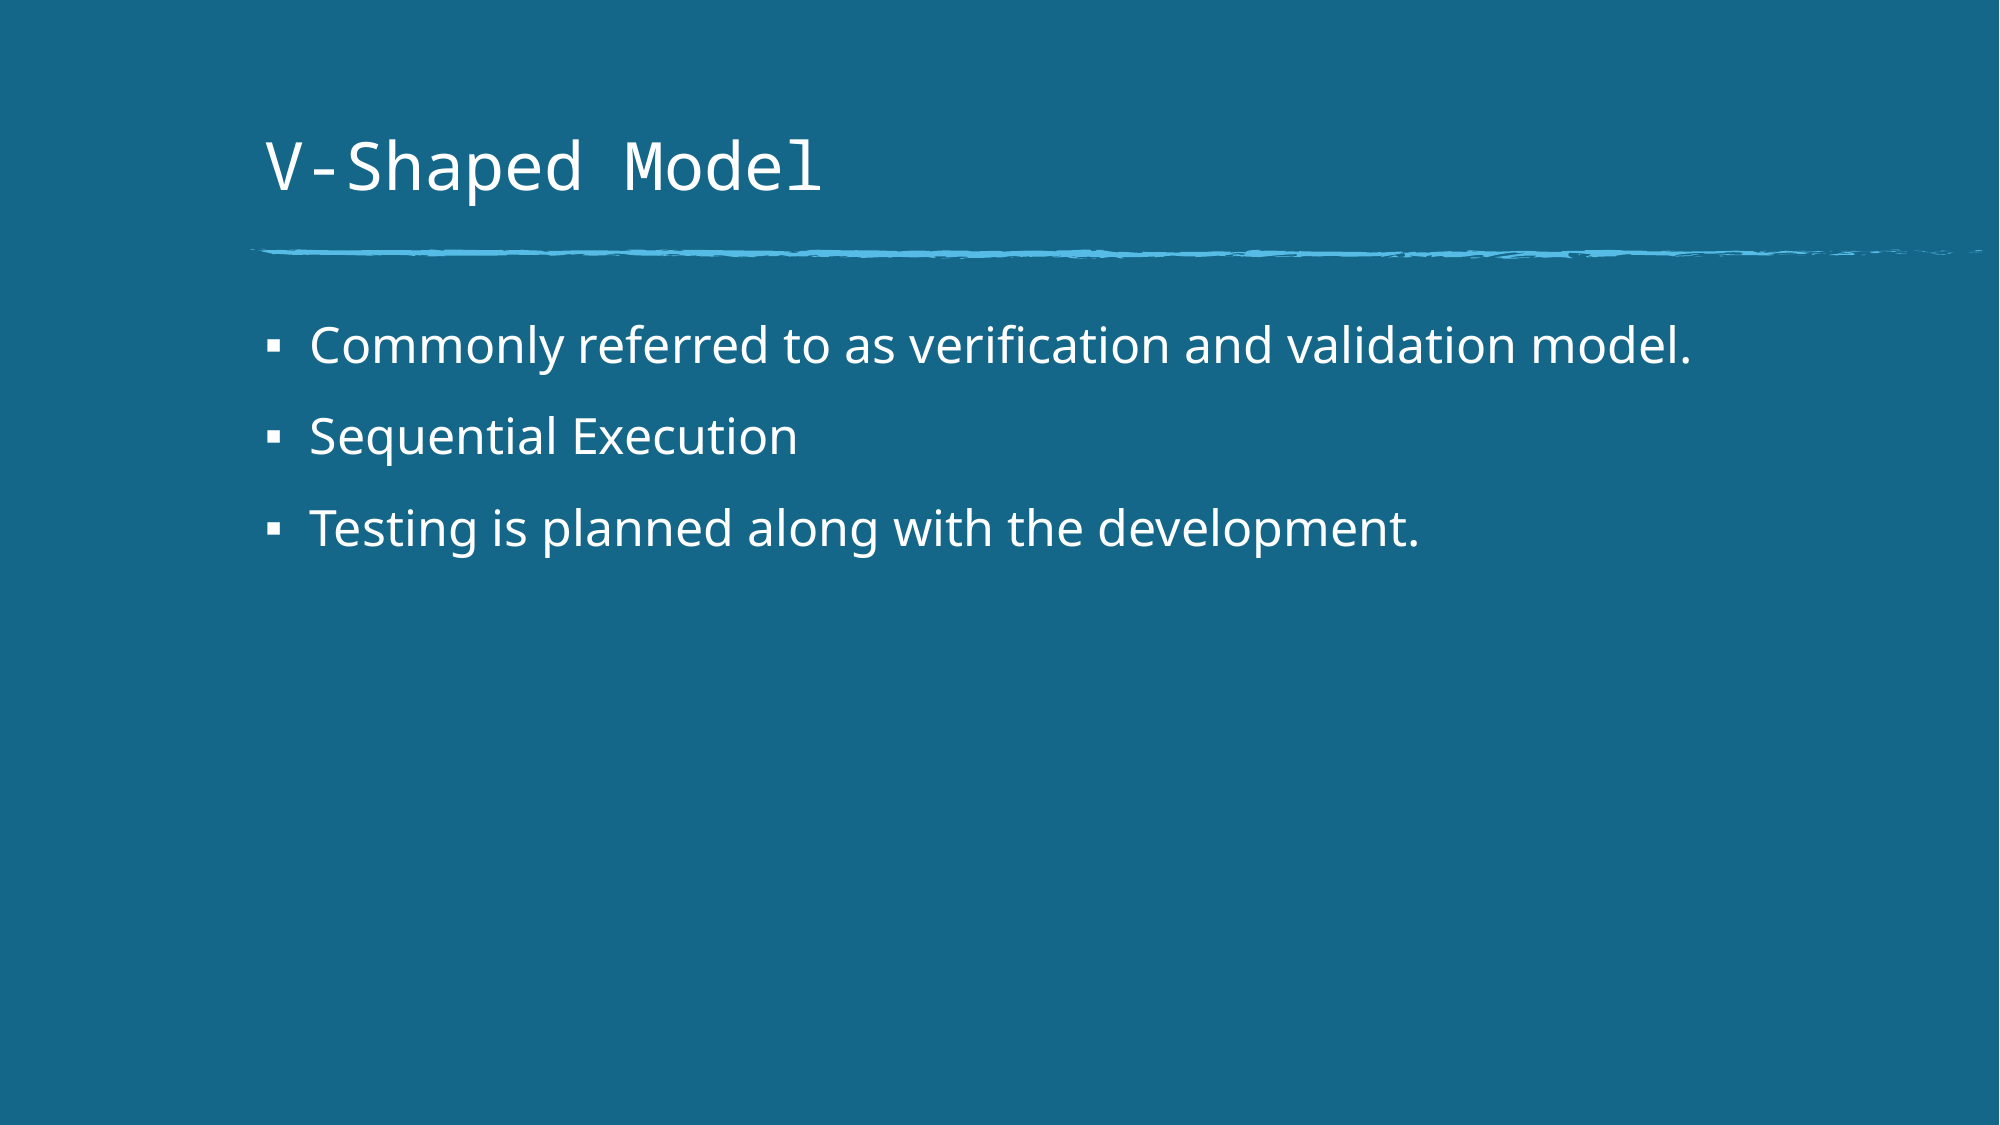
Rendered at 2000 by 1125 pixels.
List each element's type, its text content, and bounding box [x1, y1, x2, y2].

title V-Shaped Model [249, 45, 1750, 213]
list Commonly referred to as verification and validation model. Sequential Execution Testing is planned along with the development. [249, 312, 1750, 1013]
